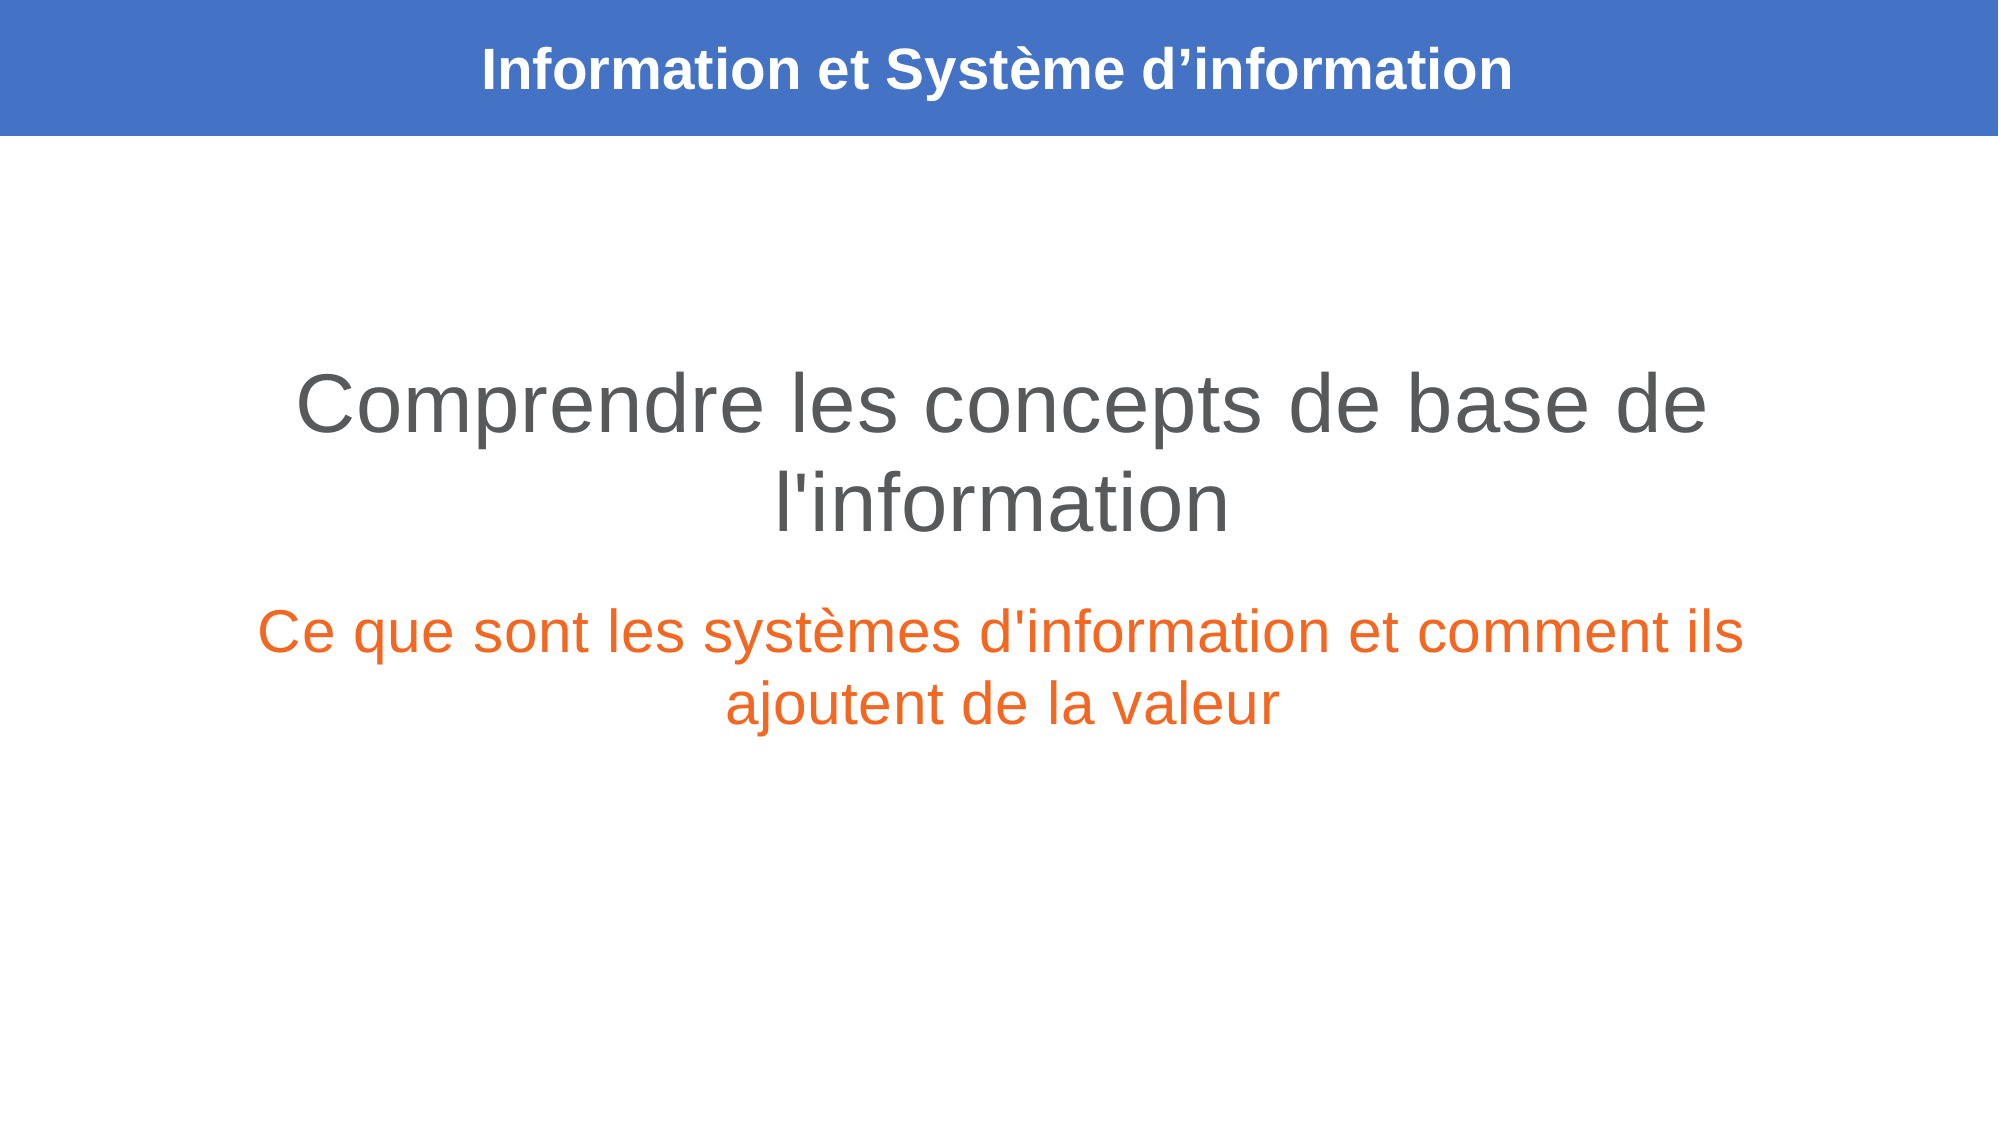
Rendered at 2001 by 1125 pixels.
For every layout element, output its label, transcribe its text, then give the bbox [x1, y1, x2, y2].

text_box Information et Système d’information [0, 0, 2000, 139]
text_box Ce que sont les systèmes d'information et comment ils ajoutent de la valeur [227, 593, 1778, 737]
text_box Comprendre les concepts de base de l'information [183, 349, 1822, 549]
